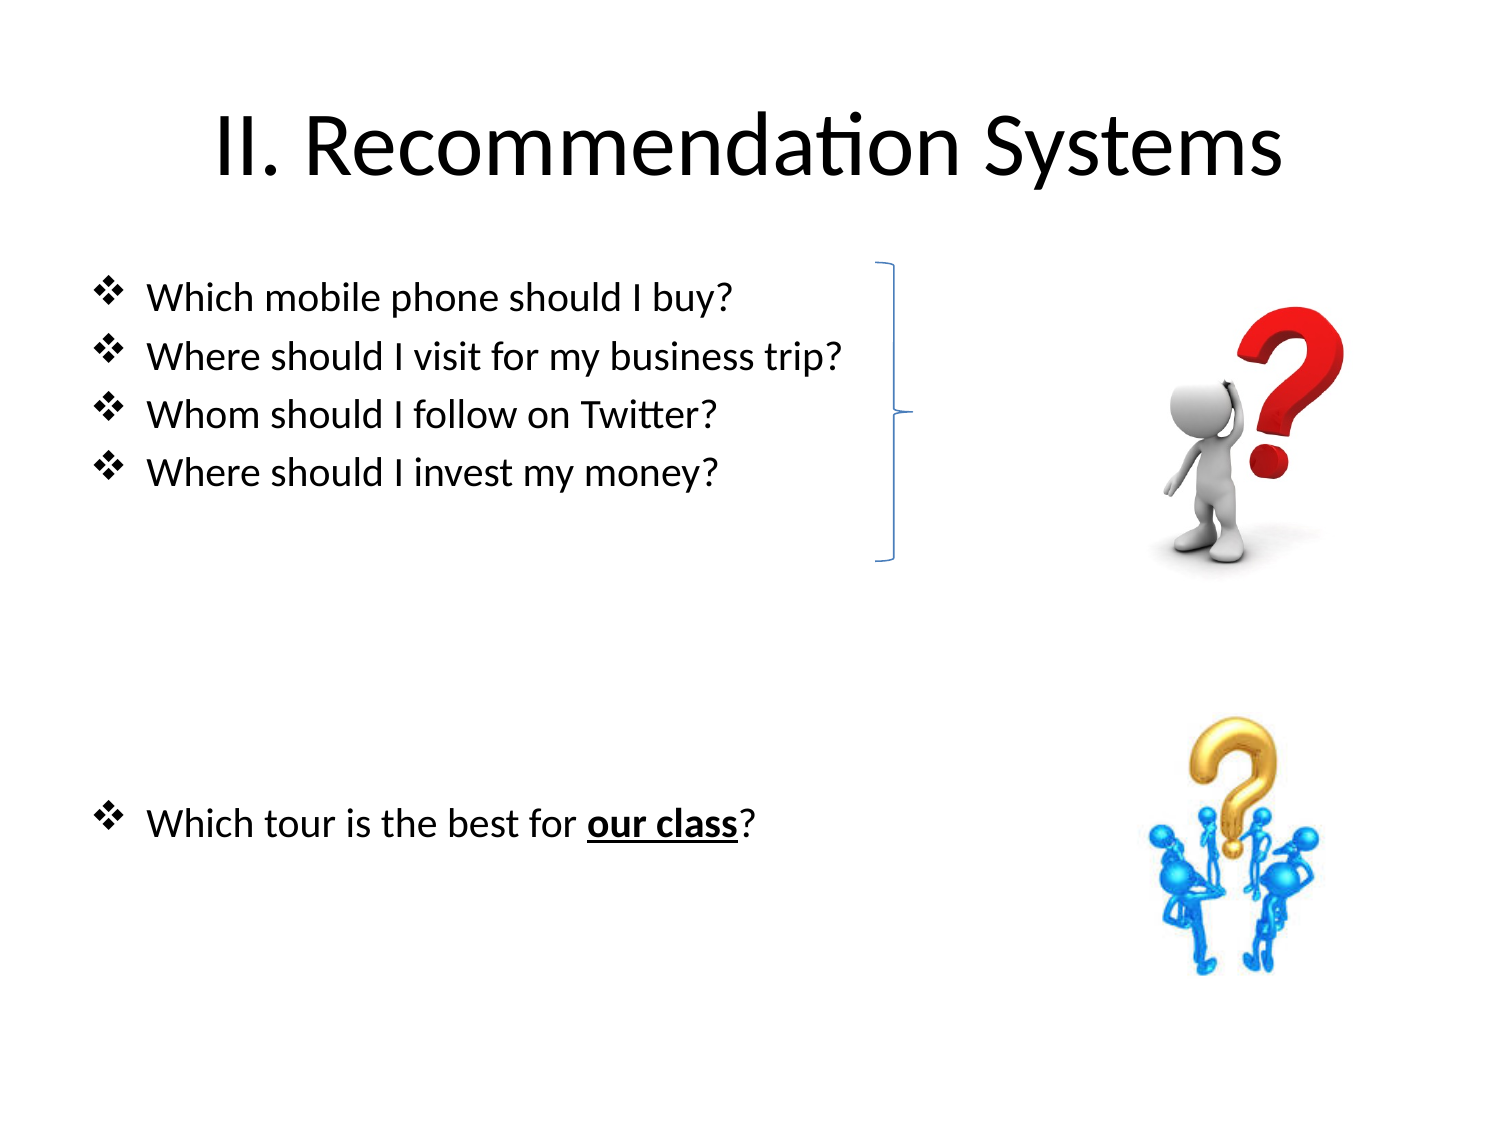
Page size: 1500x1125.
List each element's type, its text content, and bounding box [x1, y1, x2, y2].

title II. Recommendation Systems [75, 45, 1425, 233]
picture [1099, 712, 1366, 979]
picture [1112, 274, 1366, 607]
text_box [874, 261, 914, 563]
list Which mobile phone should I buy? Where should I visit for my business trip? Whom should I follow on Twitter? Where should I invest my money? Which tour is the best for our class? [75, 262, 1425, 1005]
